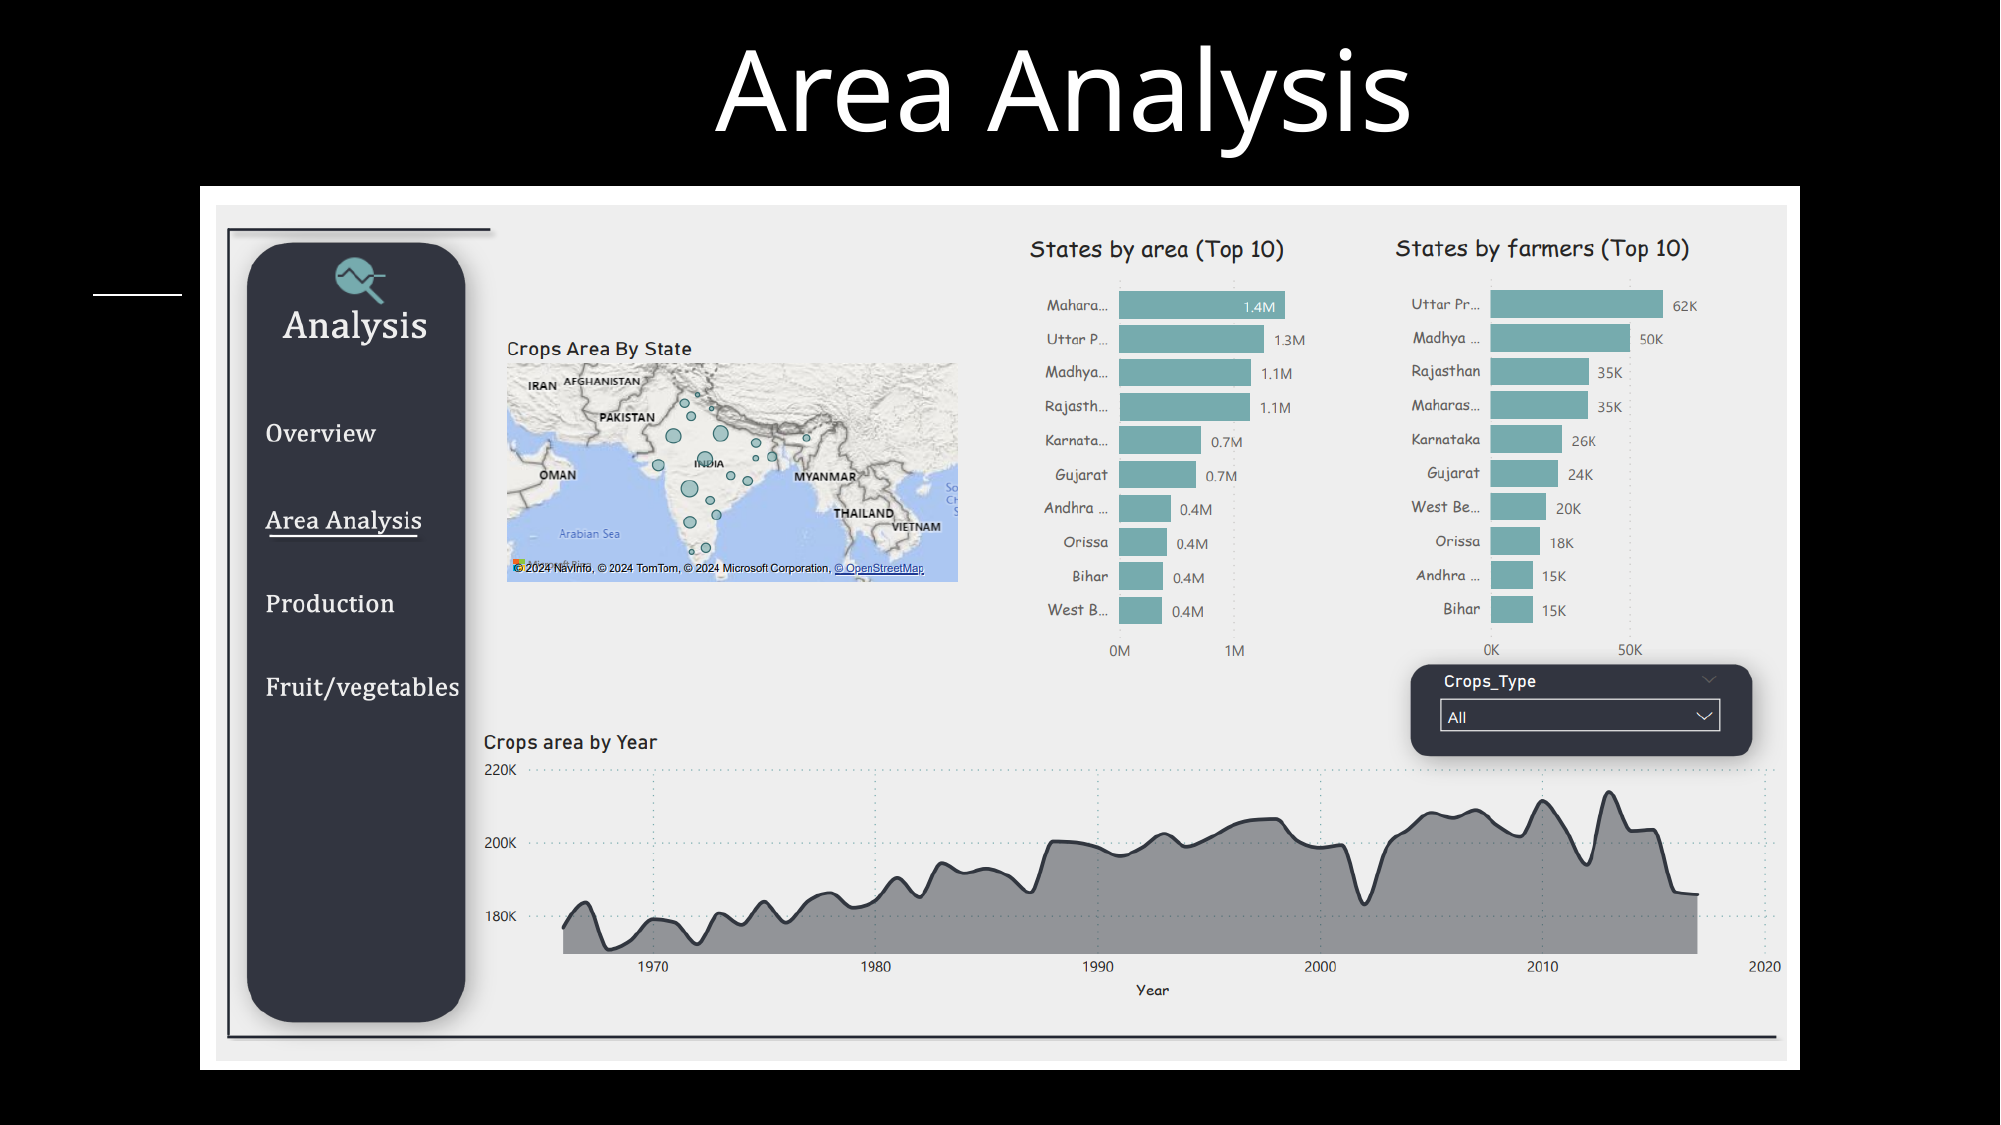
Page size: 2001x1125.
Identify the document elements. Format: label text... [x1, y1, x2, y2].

text_box Area Analysis [700, 11, 1431, 161]
picture [199, 185, 1801, 1071]
